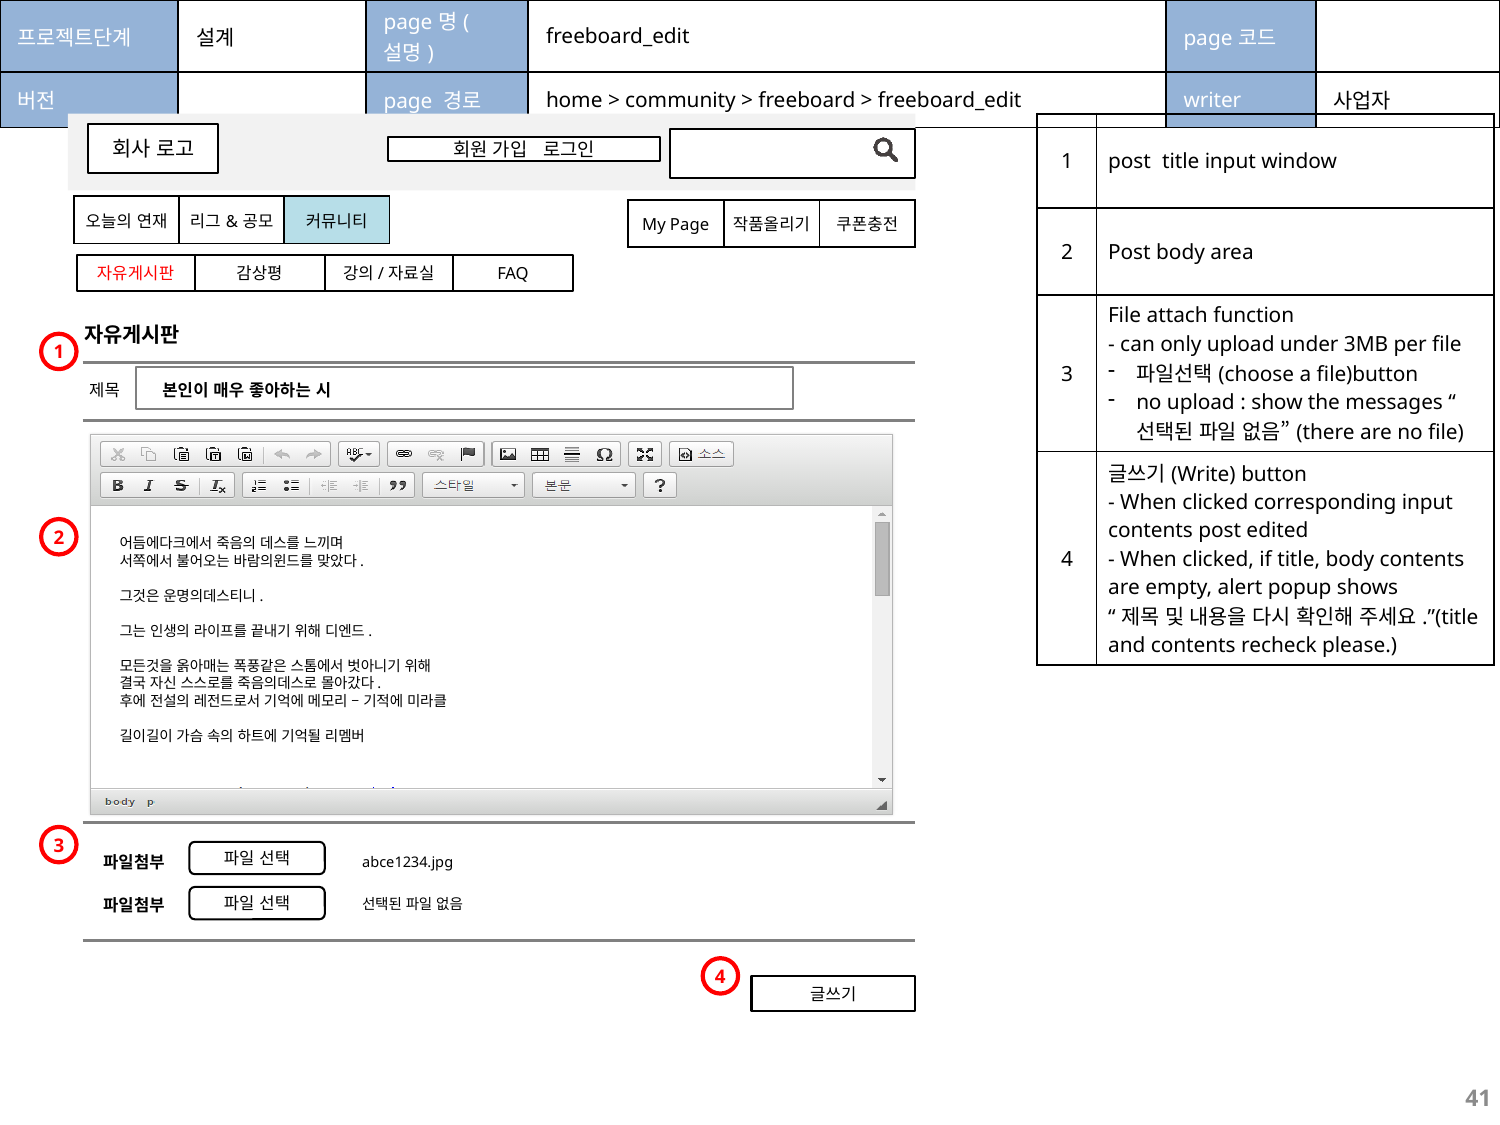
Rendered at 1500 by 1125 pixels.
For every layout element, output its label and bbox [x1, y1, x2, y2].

table_header [285, 197, 389, 243]
table_cell [1038, 296, 1096, 451]
text_box [347, 845, 609, 879]
table_header [180, 197, 283, 243]
table_header [725, 201, 819, 246]
table_header [179, 1, 365, 71]
table_cell [1167, 73, 1315, 113]
text_box [749, 974, 917, 1013]
table_header [529, 1, 1165, 71]
table_header [1, 1, 177, 71]
text_box [39, 315, 916, 411]
table_header [75, 197, 178, 243]
table_cell [1317, 73, 1499, 127]
text_box [347, 887, 609, 920]
table_cell [1038, 209, 1096, 294]
table_cell [1, 73, 177, 127]
table_header [1317, 1, 1499, 71]
table_cell [179, 73, 365, 111]
table_header [1038, 115, 1096, 207]
table_header [820, 201, 914, 246]
table_cell [529, 73, 1165, 127]
table_cell [1097, 452, 1493, 664]
picture [873, 137, 898, 163]
table_header [367, 1, 527, 71]
table_cell [367, 73, 527, 111]
slide_number [1156, 1069, 1500, 1125]
table_cell [1097, 209, 1493, 294]
text_box [66, 111, 917, 192]
text_box [700, 956, 741, 996]
text_box [74, 253, 575, 293]
text_box [39, 516, 79, 557]
table_cell [1097, 296, 1493, 451]
picture [88, 432, 899, 819]
table_cell [1038, 452, 1096, 664]
text_box [39, 824, 79, 865]
table_header [1097, 115, 1493, 207]
table_header [1167, 1, 1315, 71]
text_box [88, 834, 327, 923]
table_header [629, 201, 723, 246]
